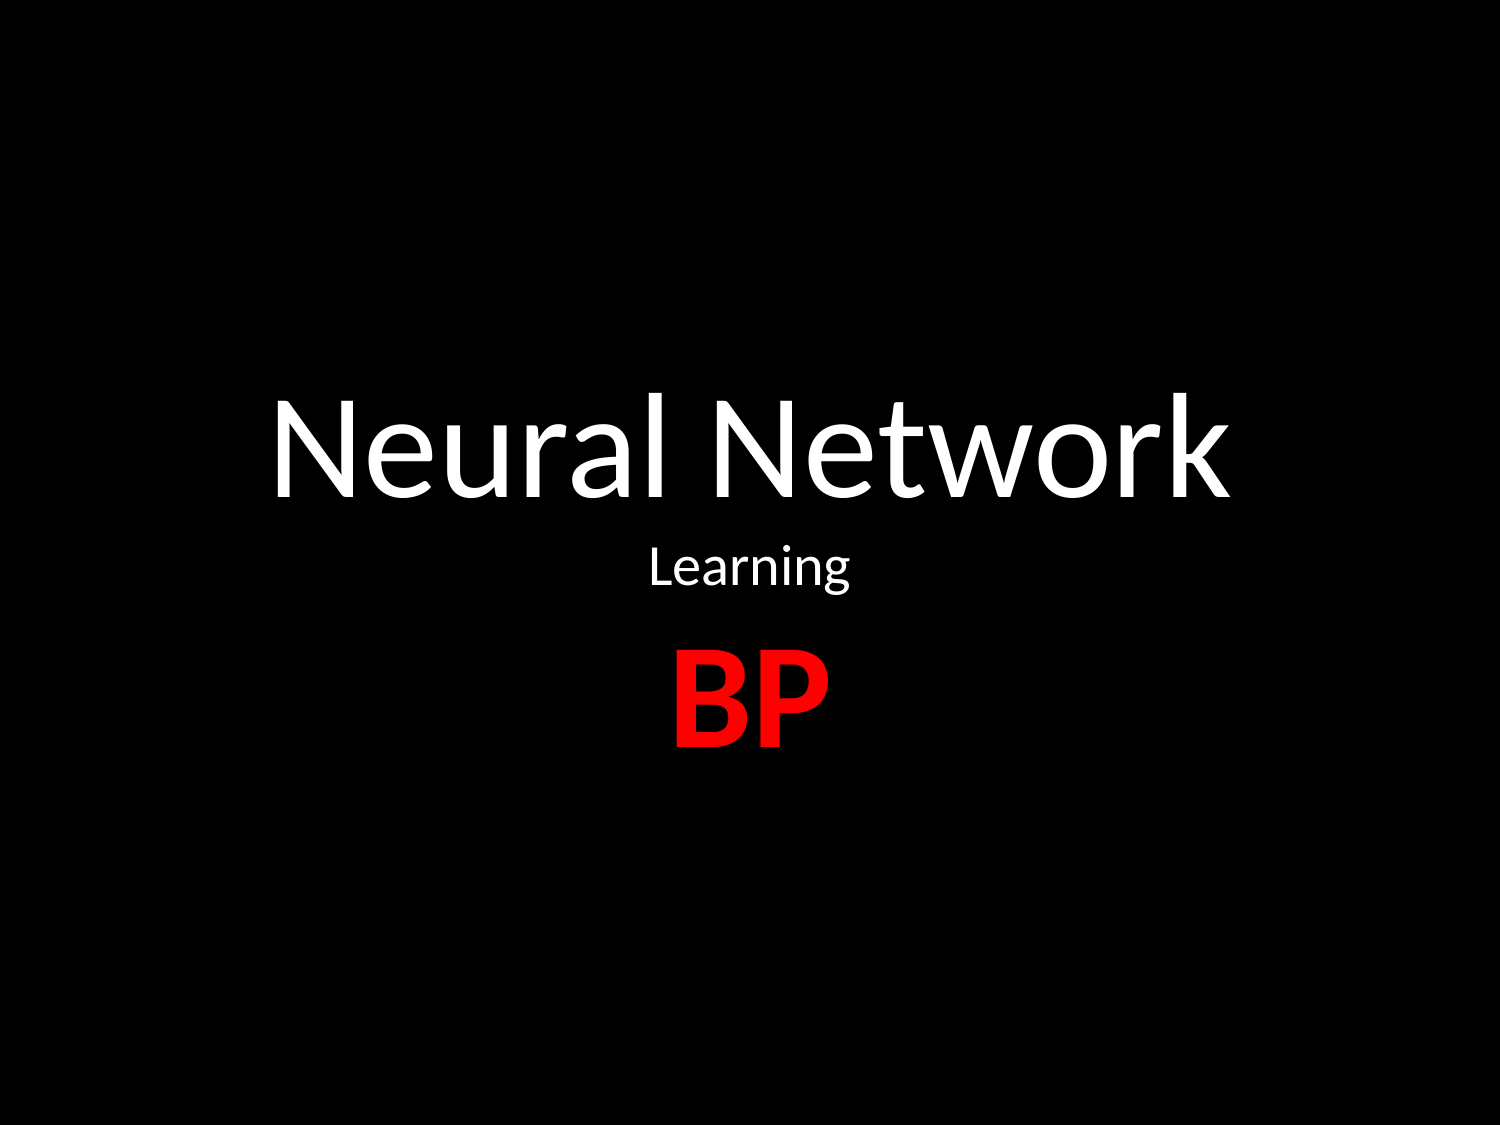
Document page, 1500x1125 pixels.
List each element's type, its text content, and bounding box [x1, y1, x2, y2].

text_box Neural Network Learning BP [0, 0, 1500, 1125]
